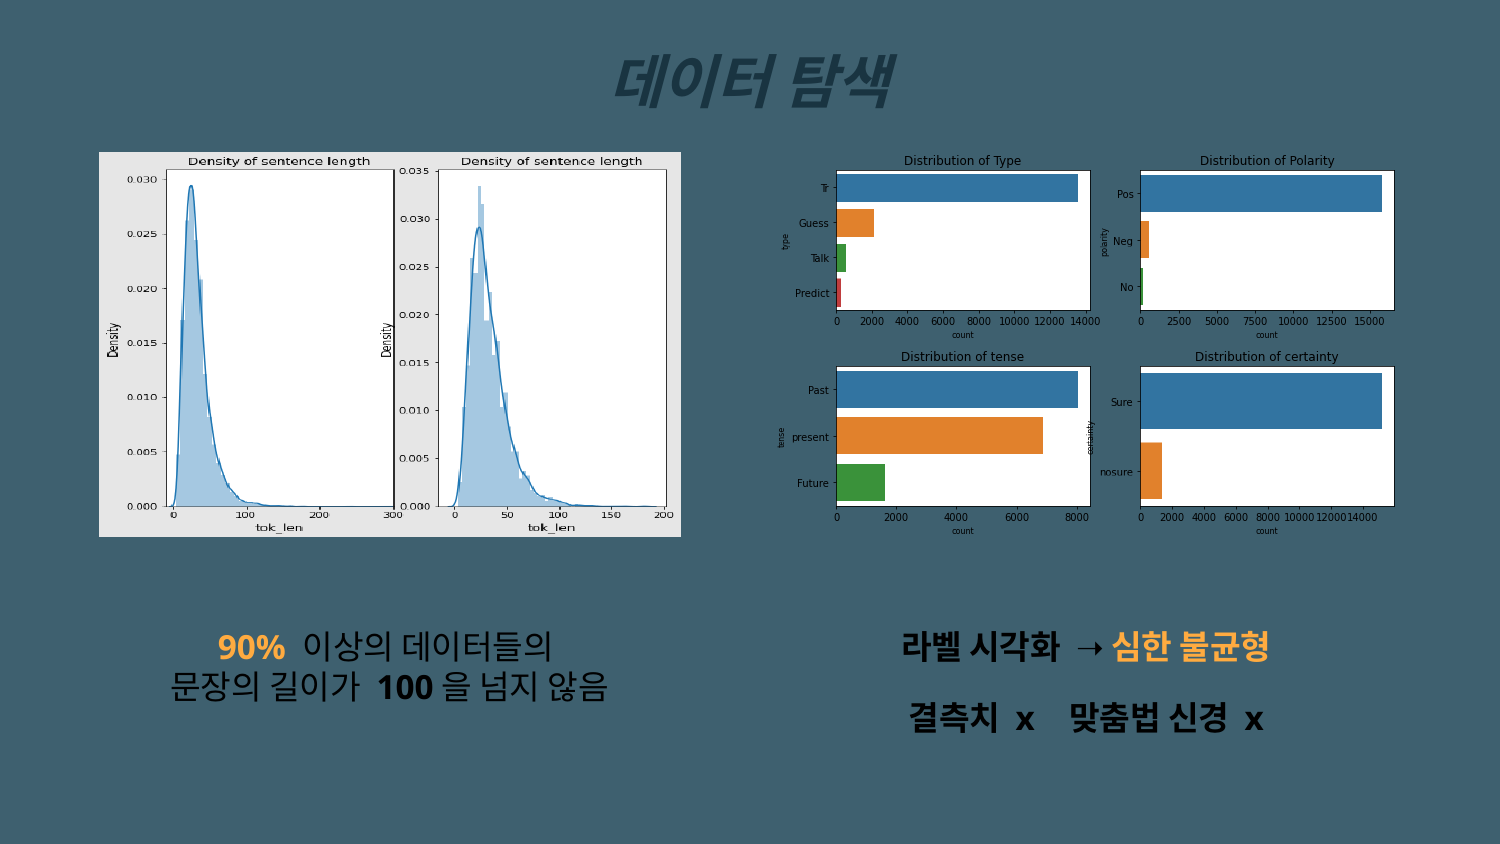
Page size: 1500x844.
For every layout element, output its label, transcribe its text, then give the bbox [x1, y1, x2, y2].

picture [99, 152, 681, 538]
text_box 데이터 탐색 [0, 12, 1500, 114]
text_box 라벨 시각화 ➝ 심한 불균형 [784, 611, 1388, 722]
text_box 결측치 x 맞춤법 신경 x [887, 682, 1285, 753]
text_box 90% 이상의 데이터들의 문장의 길이가 100을 넘지 않음 [99, 611, 681, 722]
picture [771, 148, 1401, 541]
